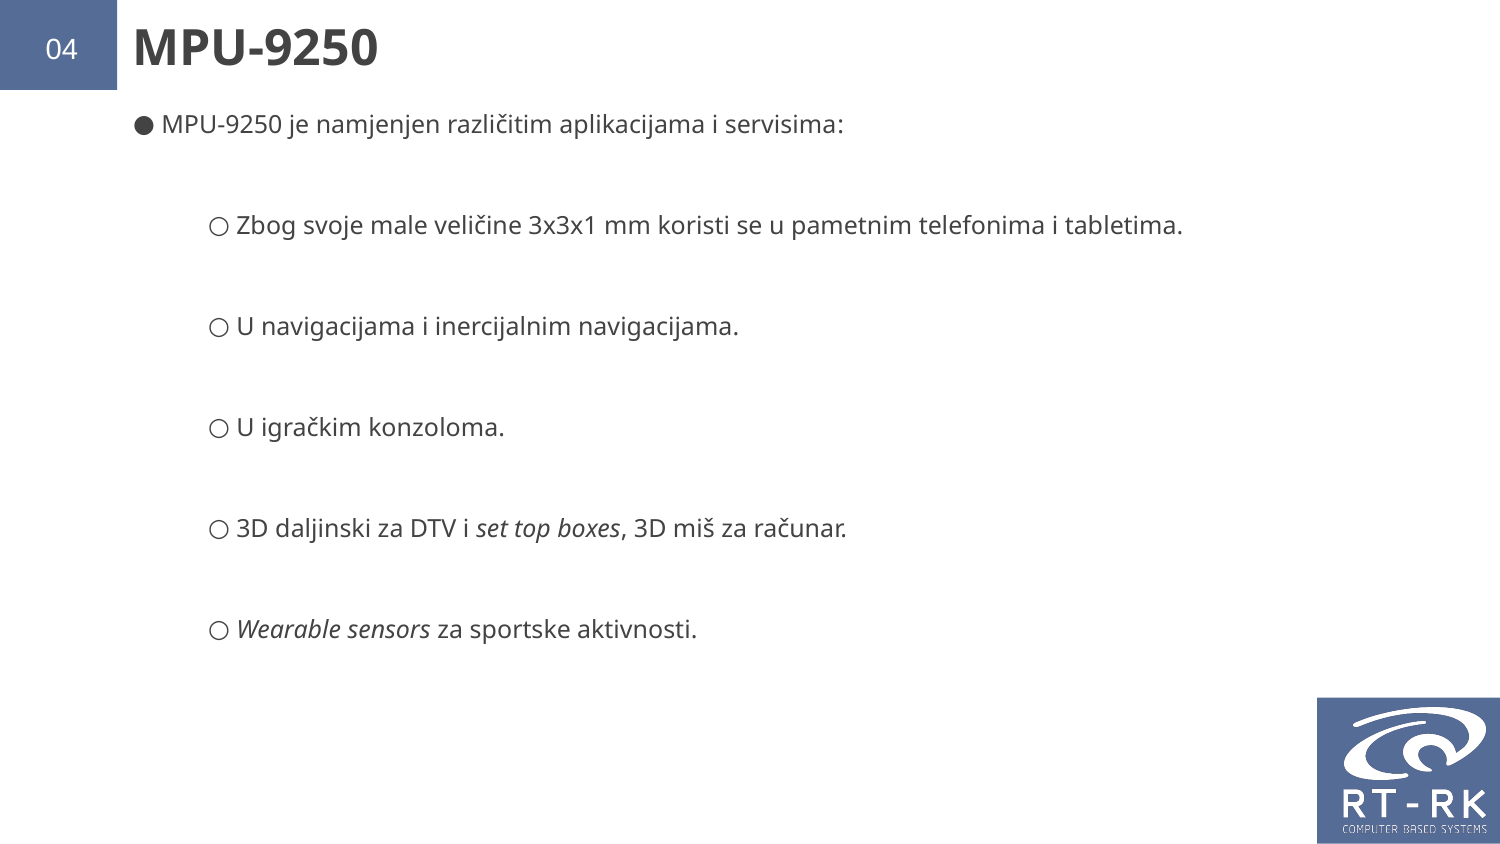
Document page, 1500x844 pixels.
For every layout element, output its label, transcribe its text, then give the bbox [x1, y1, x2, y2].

text_box [94, 0, 118, 90]
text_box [1316, 697, 1500, 844]
subtitle MPU-9250 je namjenjen različitim aplikacijama i servisima: Zbog svoje male veličine 3x3x1 mm koristi se u pametnim telefonima i tabletima. U navigacijama i inercijalnim navigacijama. U igračkim konzoloma. 3D daljinski za DTV i set top boxes, 3D miš za računar. Wearable sensors za sportske aktivnosti. [118, 88, 1365, 698]
title MPU-9250 [118, 0, 1453, 80]
text_box 04 [0, 0, 94, 95]
